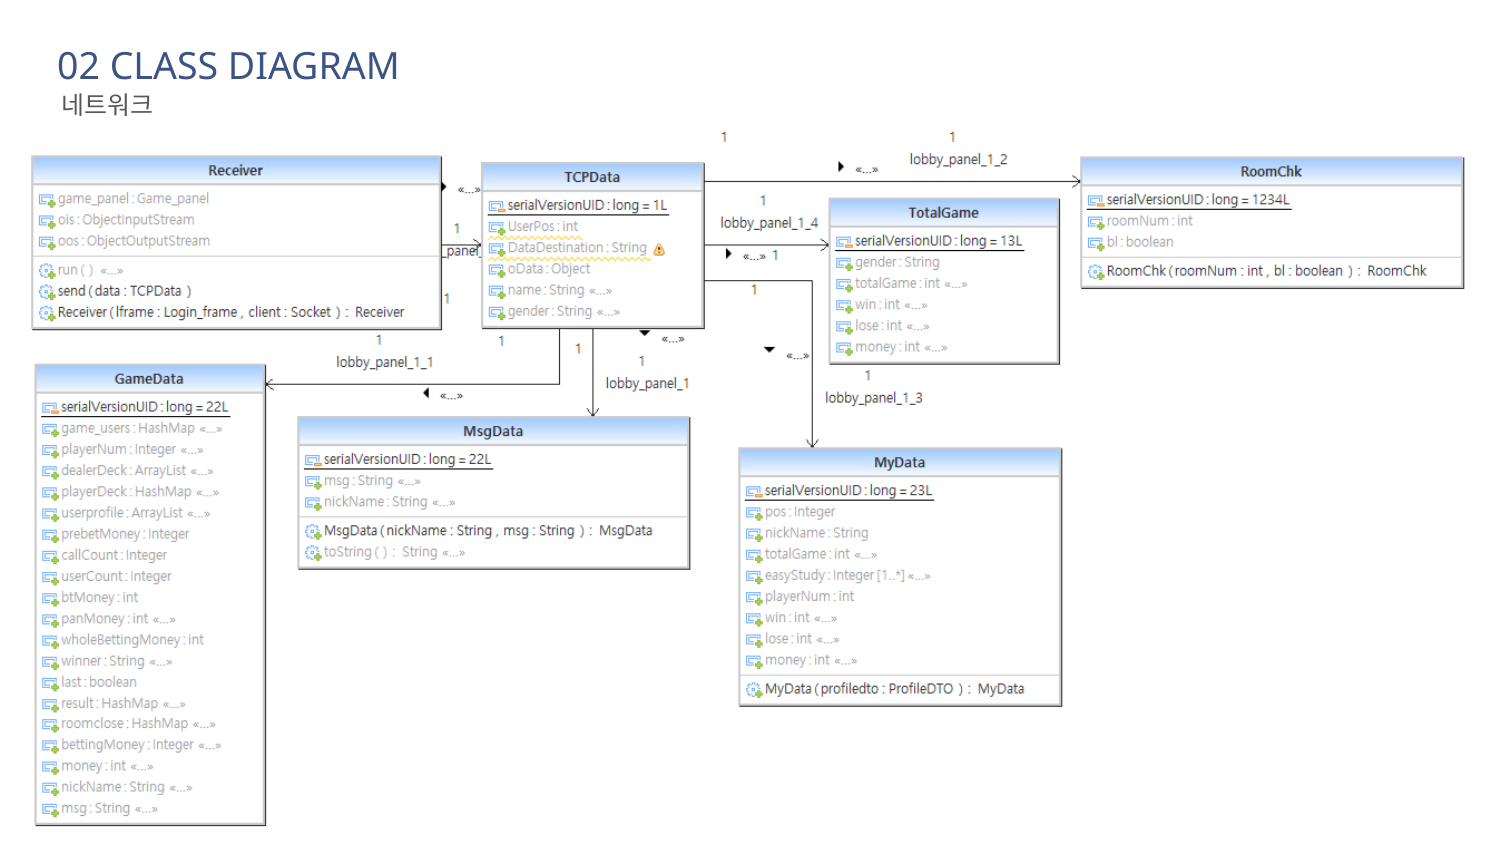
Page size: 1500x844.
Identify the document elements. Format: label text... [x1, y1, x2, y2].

picture [0, 113, 1500, 844]
text_box 네트워크 [0, 81, 223, 113]
text_box 02 CLASS DIAGRAM [45, 35, 482, 93]
